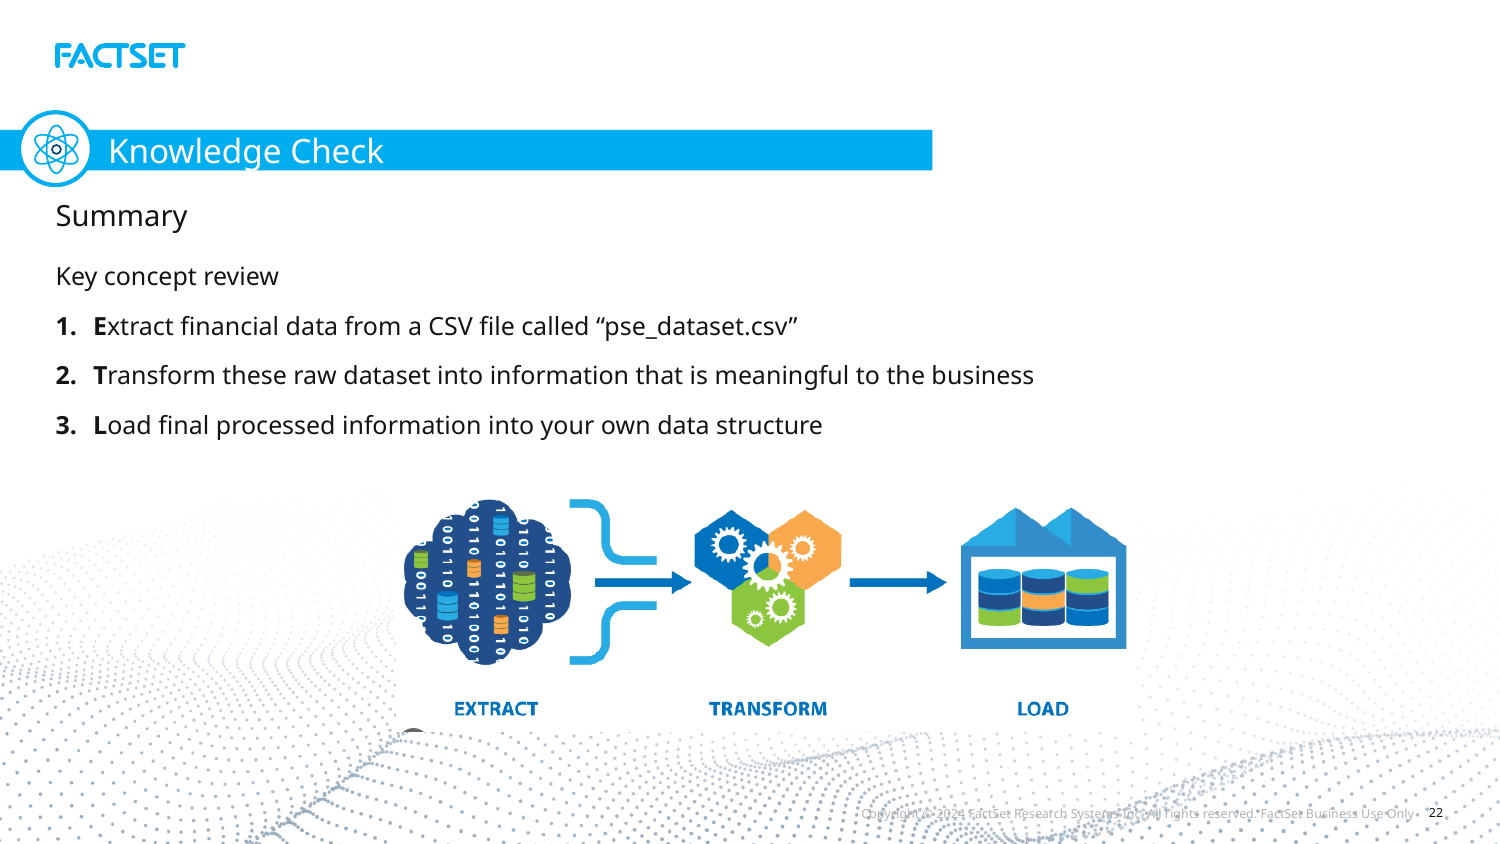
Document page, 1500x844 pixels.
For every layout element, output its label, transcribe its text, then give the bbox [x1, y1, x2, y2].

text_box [18, 111, 93, 186]
list Key concept review [55, 262, 1445, 292]
text_box [0, 128, 13, 172]
title Knowledge Check [97, 130, 1445, 171]
list Summary [55, 199, 1445, 234]
picture [396, 456, 1135, 732]
list Extract financial data from a CSV file called “pse_dataset.csv” Transform these raw dataset into information that is meaningful to the business Load final processed information into your own data structure [55, 312, 1445, 785]
footer Copyright © 2024 FactSet Research Systems Inc. All rights reserved. FactSet Business Use Only [833, 791, 1415, 837]
slide_number 22 [1415, 791, 1459, 837]
